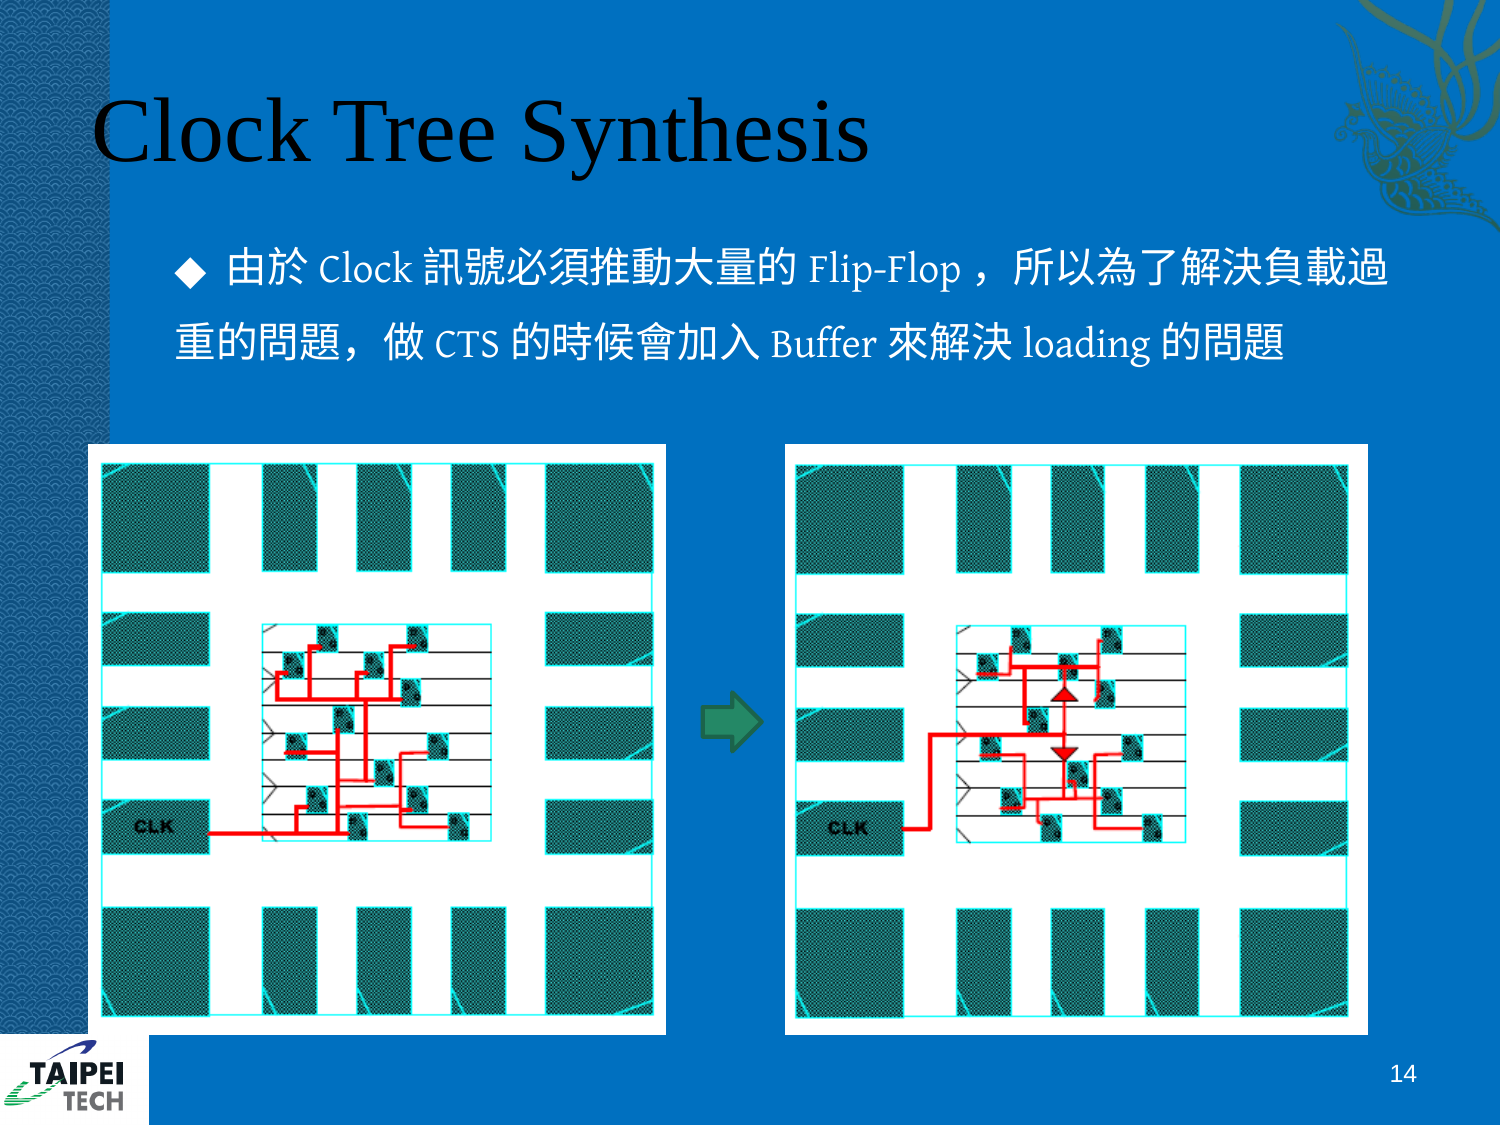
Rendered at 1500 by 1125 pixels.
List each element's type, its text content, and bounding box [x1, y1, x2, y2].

picture [1334, 0, 1500, 235]
slide_number ‹#› [1074, 1042, 1425, 1103]
picture [0, 0, 666, 1125]
title Clock Tree Synthesis [76, 31, 1427, 219]
picture [785, 444, 1368, 1036]
text_box 由於Clock訊號必須推動大量的Flip-Flop，所以為了解決負載過重的問題，做CTS的時候會加入Buffer來解決loading的問題 [159, 208, 1412, 397]
text_box [702, 692, 762, 752]
